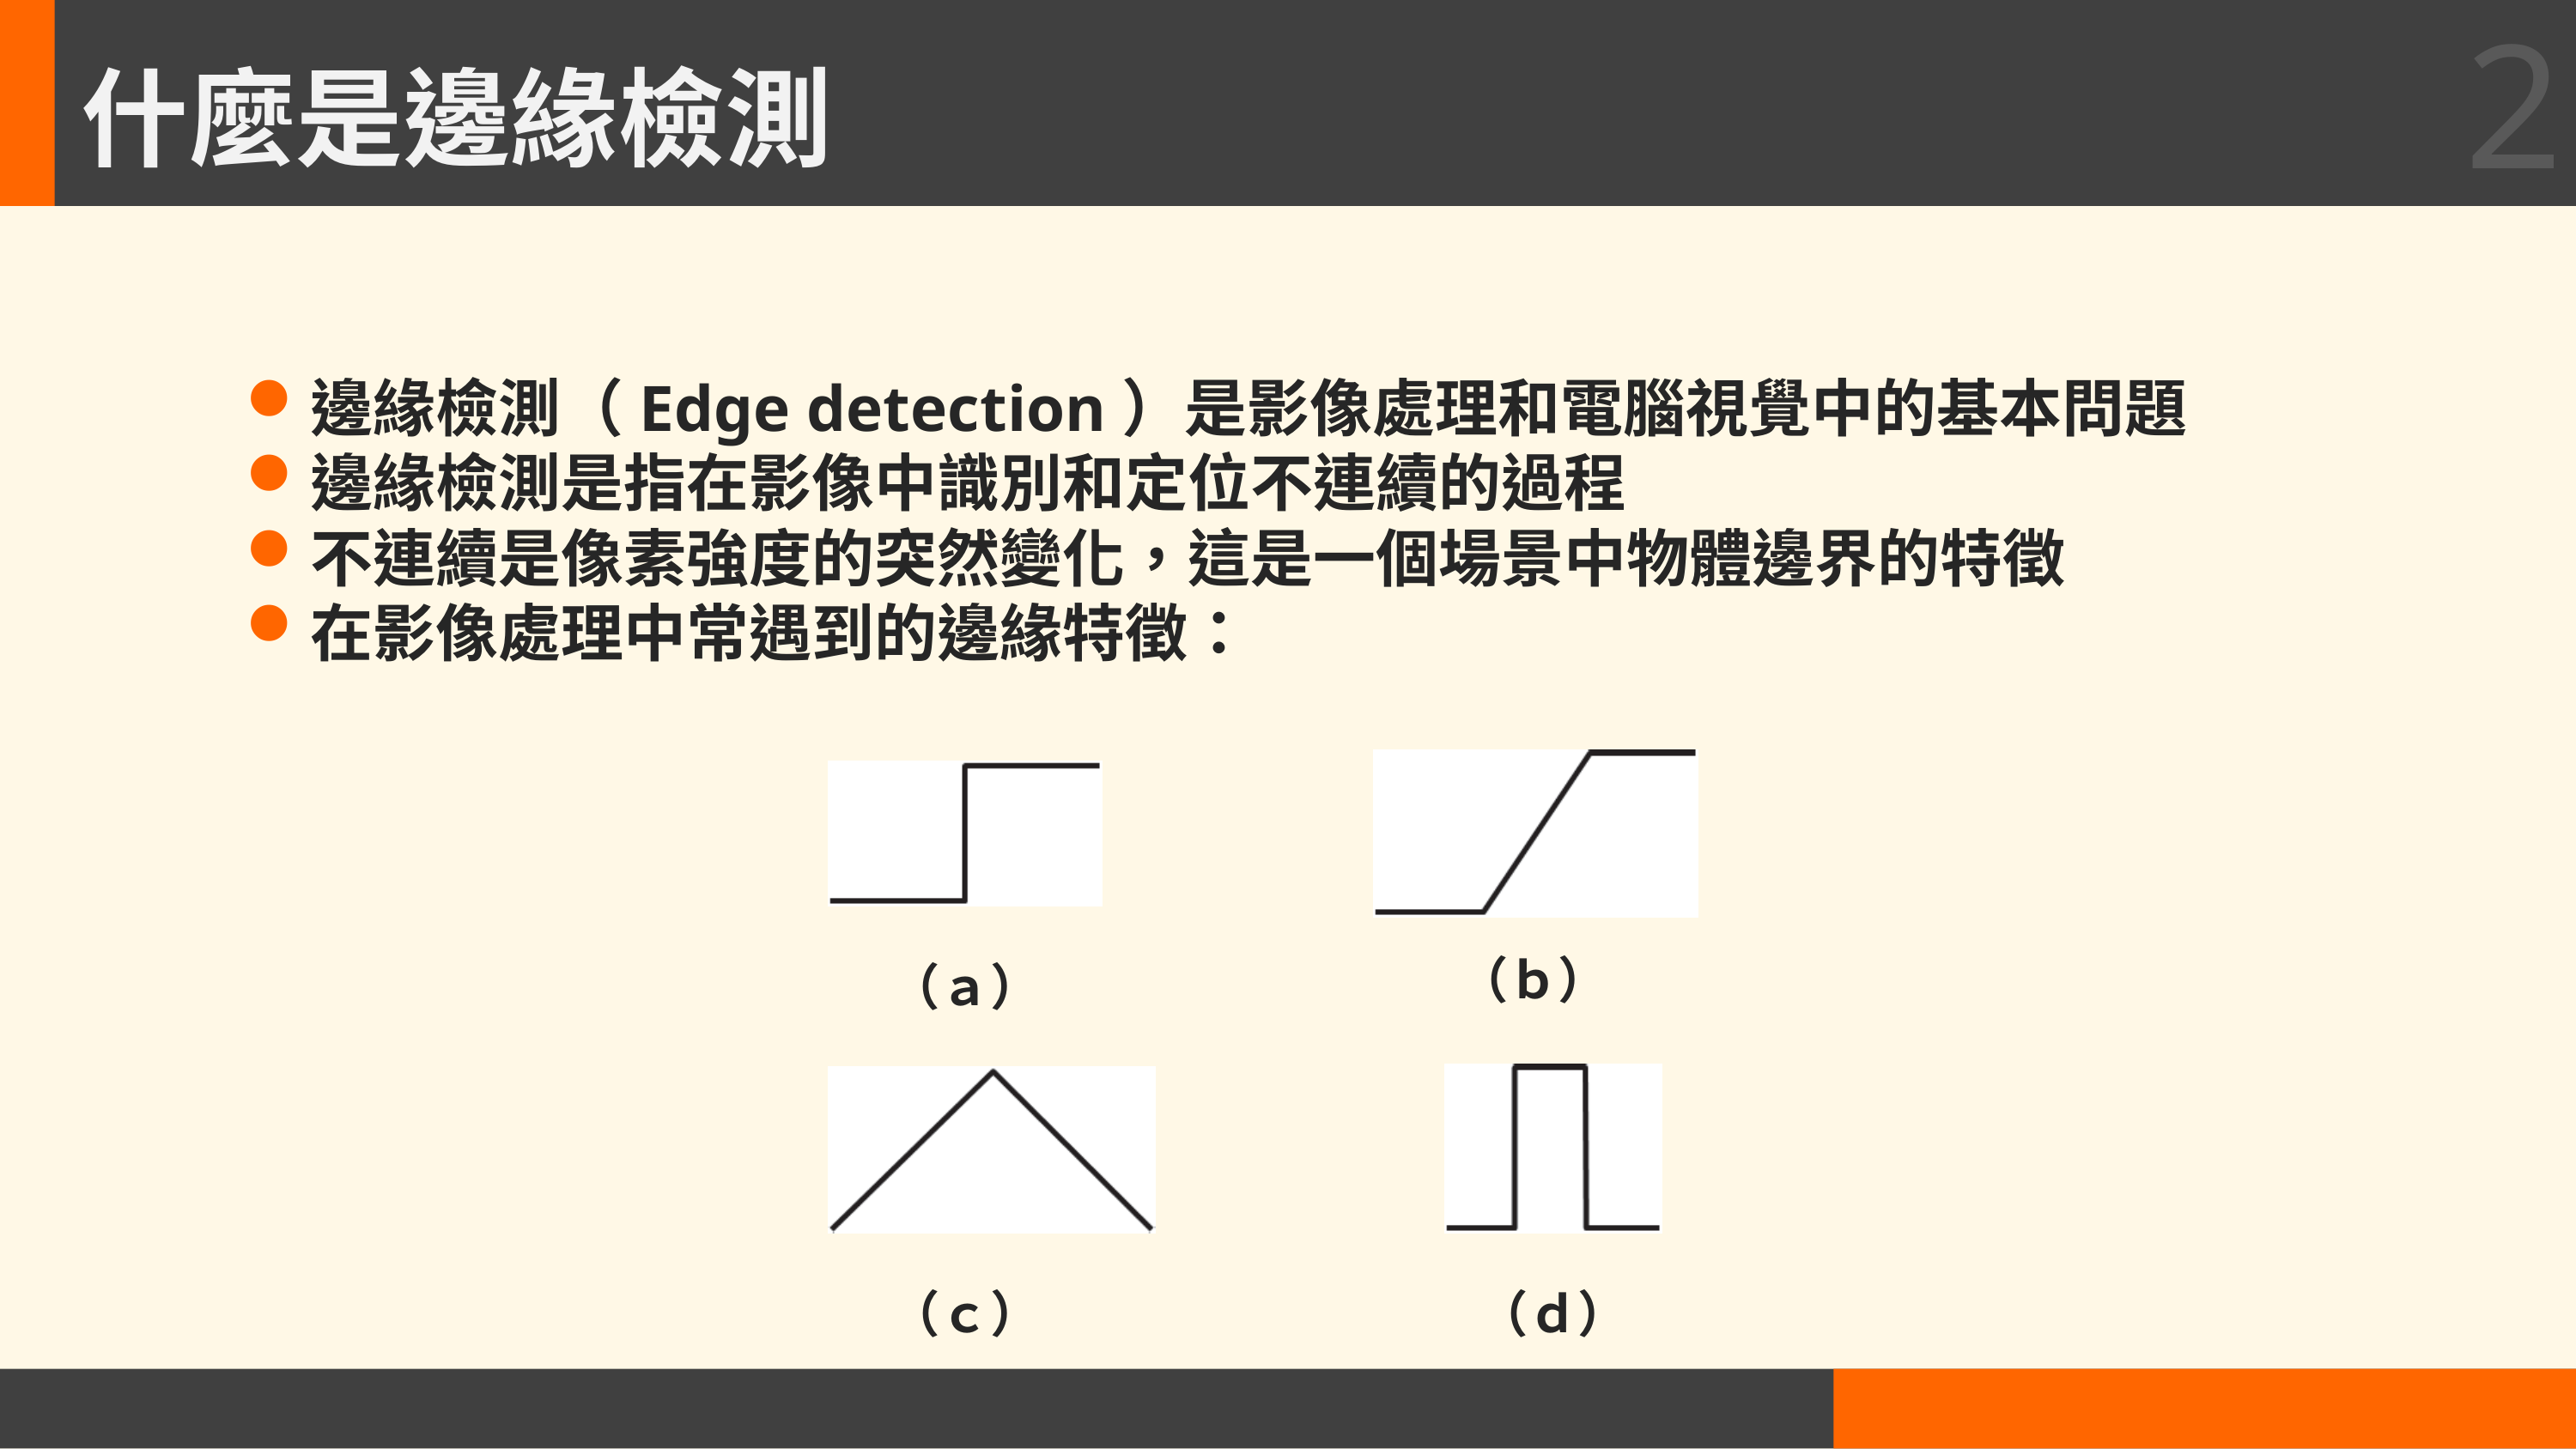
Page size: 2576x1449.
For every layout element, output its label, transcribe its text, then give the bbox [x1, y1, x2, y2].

picture [828, 1066, 1156, 1234]
title 什麼是邊緣檢測 [68, 59, 1996, 168]
picture [828, 761, 1103, 906]
picture [1444, 1064, 1662, 1234]
text_box （ｄ） [1465, 1276, 1642, 1349]
picture [1373, 749, 1698, 918]
slide_number 2 [1996, 0, 2576, 227]
text_box （ｃ） [877, 1276, 1054, 1349]
text_box （ａ） [877, 949, 1054, 1022]
text_box 邊緣檢測（Edge detection）是影像處理和電腦視覺中的基本問題 邊緣檢測是指在影像中識別和定位不連續的過程 不連續是像素強度的突然變化，這是一個場景中物體邊界的特徵 在影像處理中常遇到的邊緣特徵： [233, 361, 2270, 901]
text_box （ｂ） [1445, 942, 1622, 1016]
